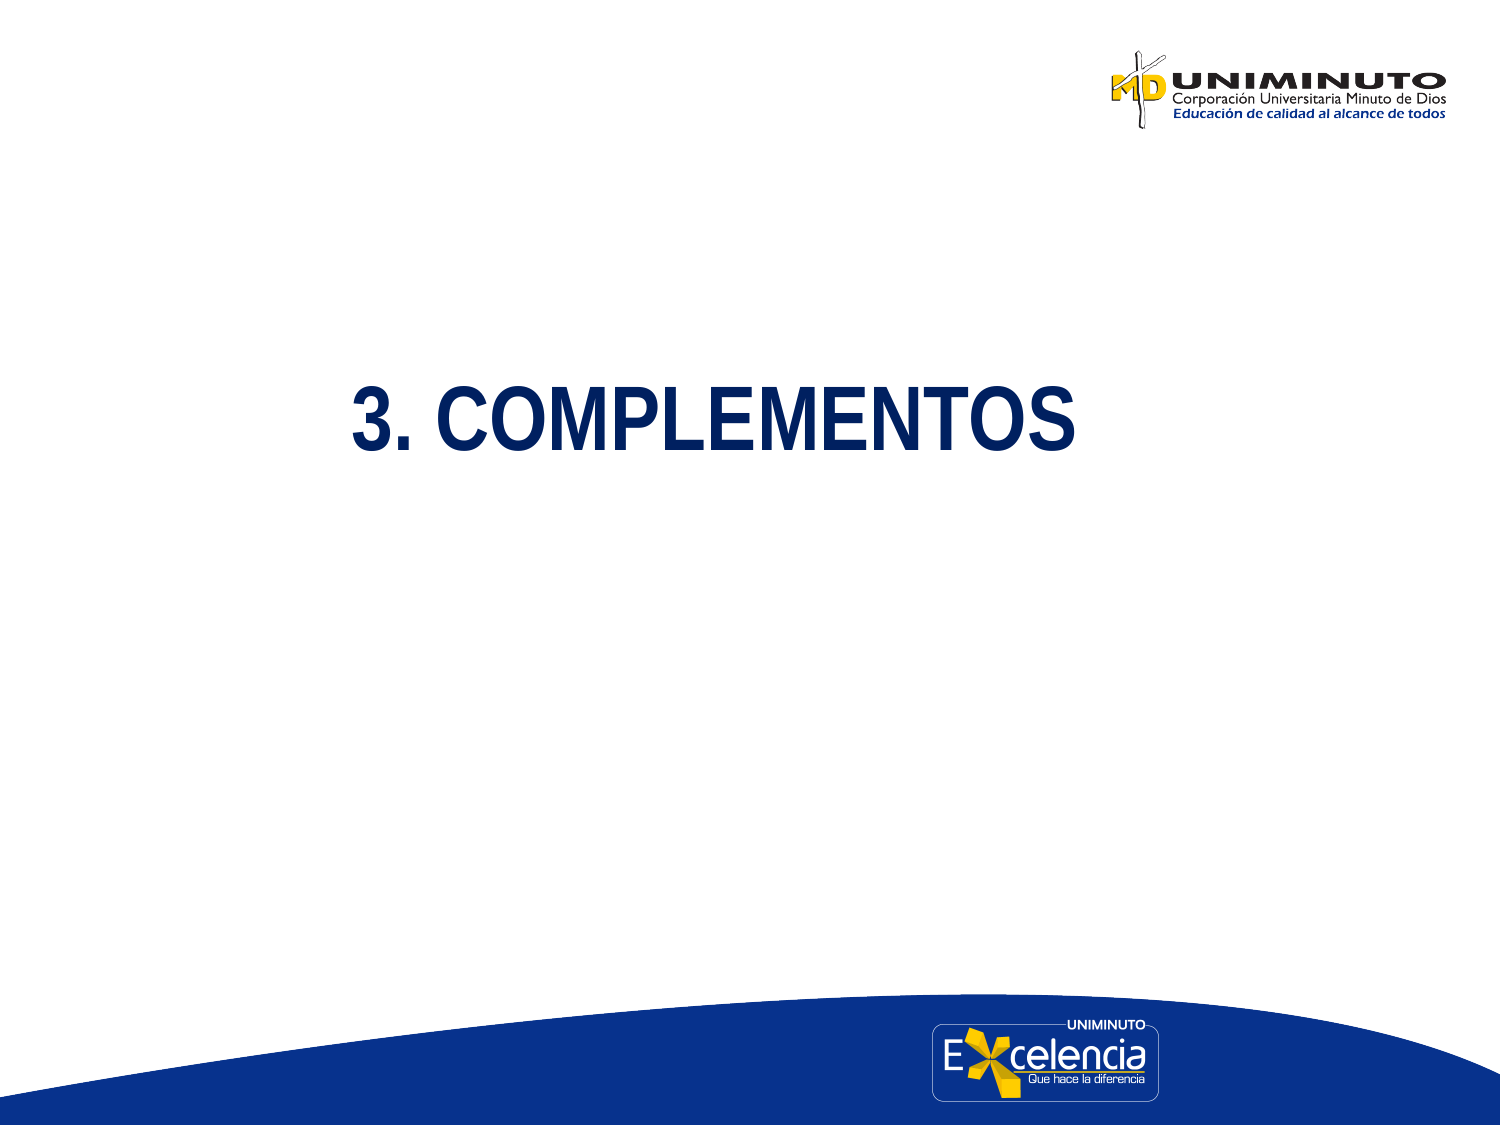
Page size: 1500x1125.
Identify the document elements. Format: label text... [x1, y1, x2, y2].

text_box 3. COMPLEMENTOS [58, 351, 1372, 477]
picture [0, 0, 1500, 1125]
